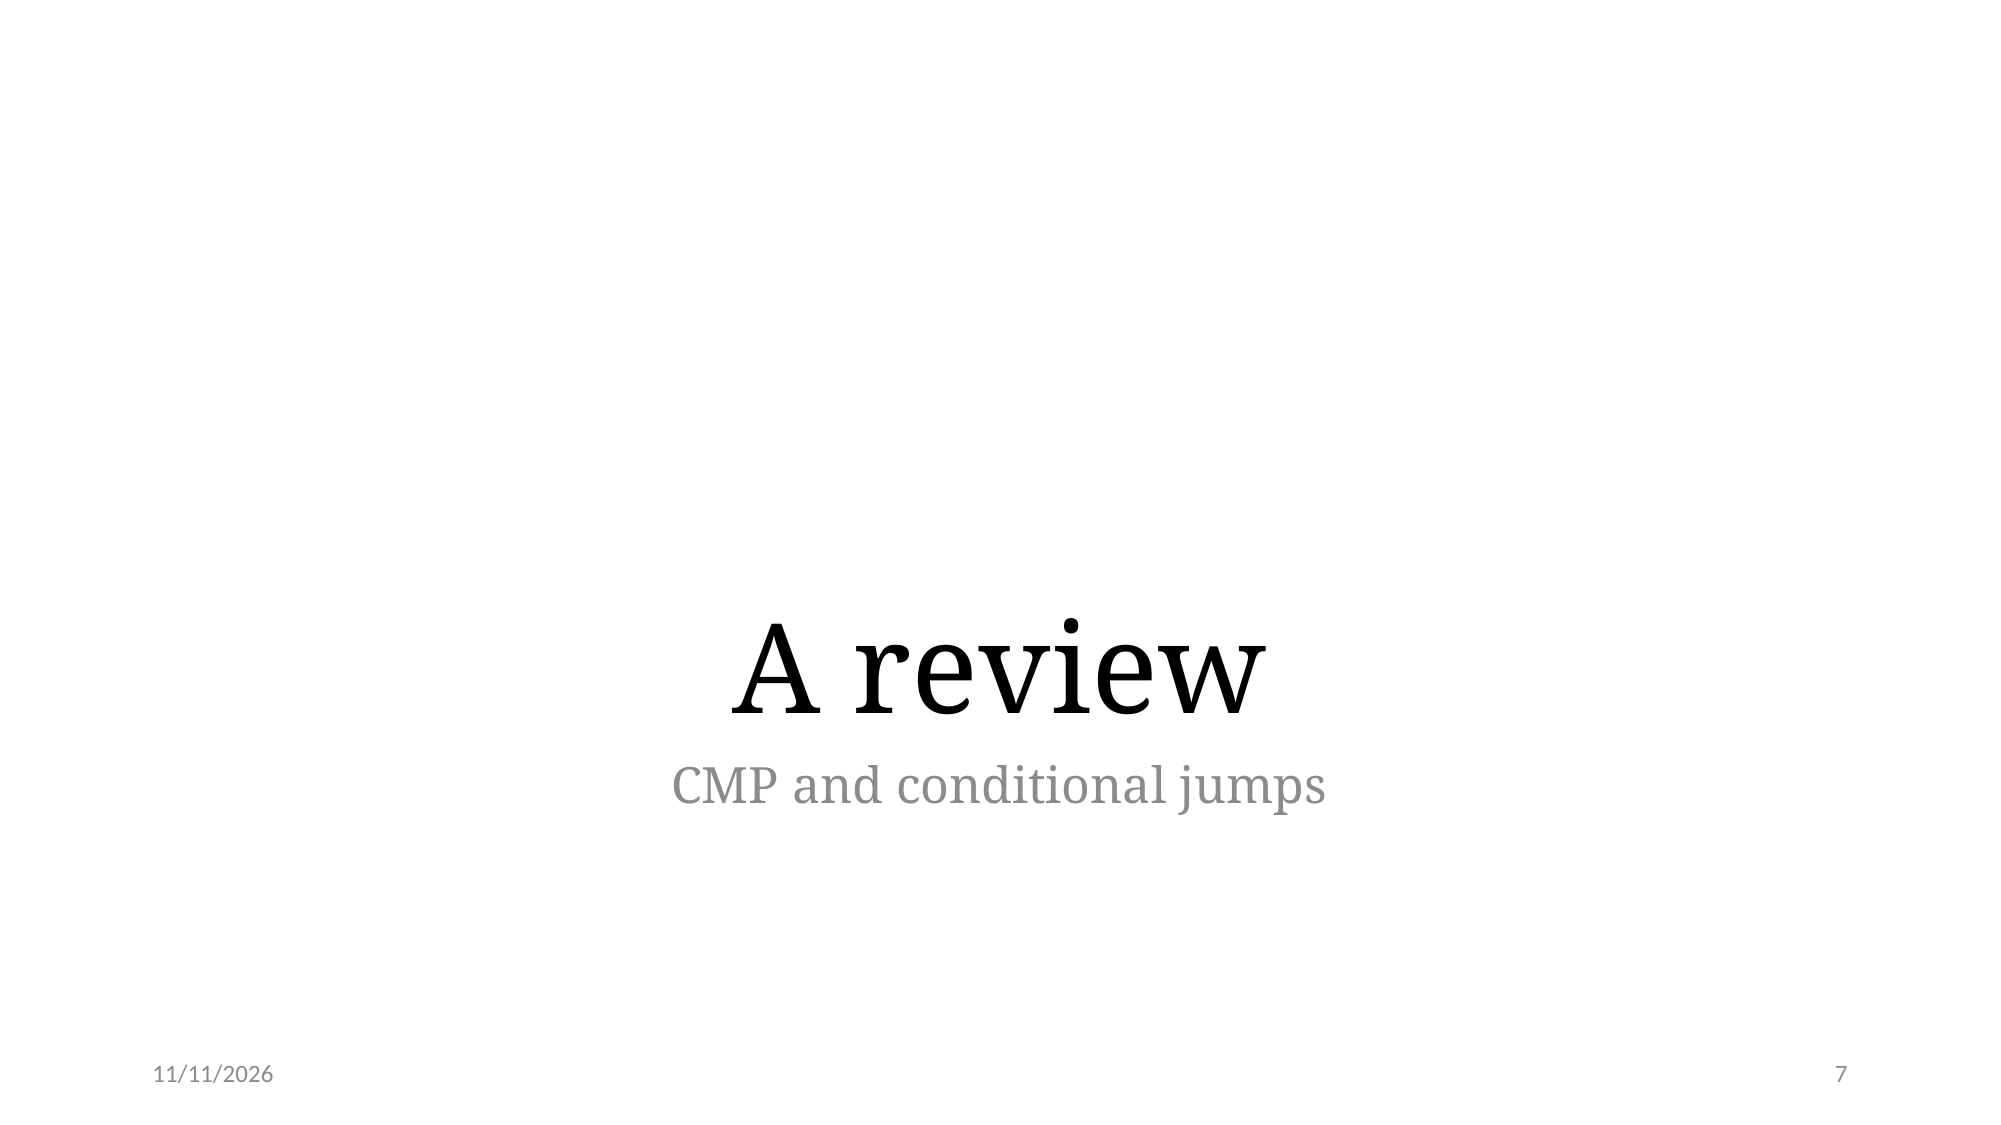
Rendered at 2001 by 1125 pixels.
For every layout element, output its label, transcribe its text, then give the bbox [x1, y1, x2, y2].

list CMP and conditional jumps [136, 752, 1862, 999]
slide_number 7 [1412, 1042, 1863, 1103]
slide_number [137, 1042, 588, 1103]
title A review [136, 280, 1862, 749]
